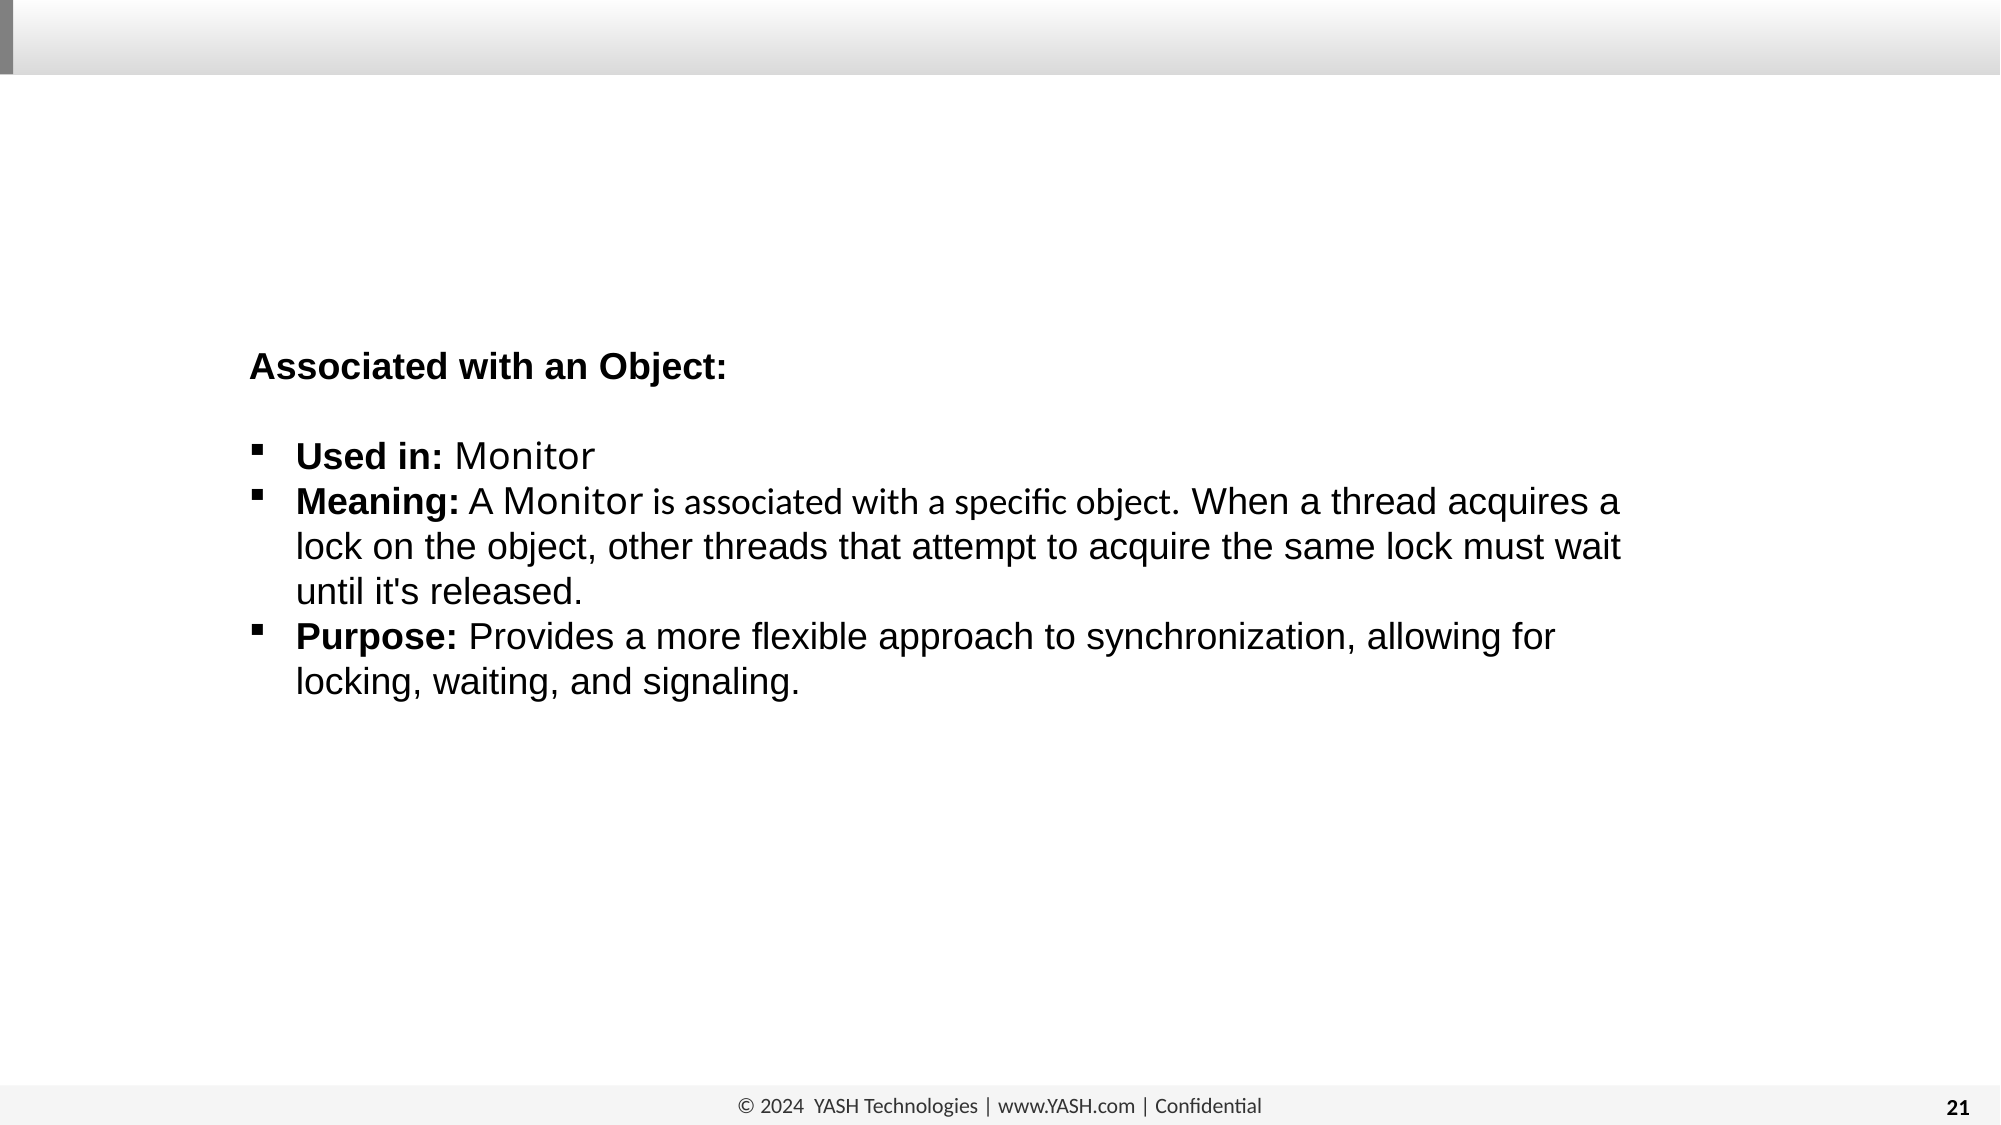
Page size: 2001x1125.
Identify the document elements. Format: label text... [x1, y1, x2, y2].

text_box Associated with an Object: Used in: Monitor Meaning: A Monitor is associated with a specific object. When a thread acquires a lock on the object, other threads that attempt to acquire the same lock must wait until it's released. Purpose: Provides a more flexible approach to synchronization, allowing for locking, waiting, and signaling. [233, 334, 1675, 755]
